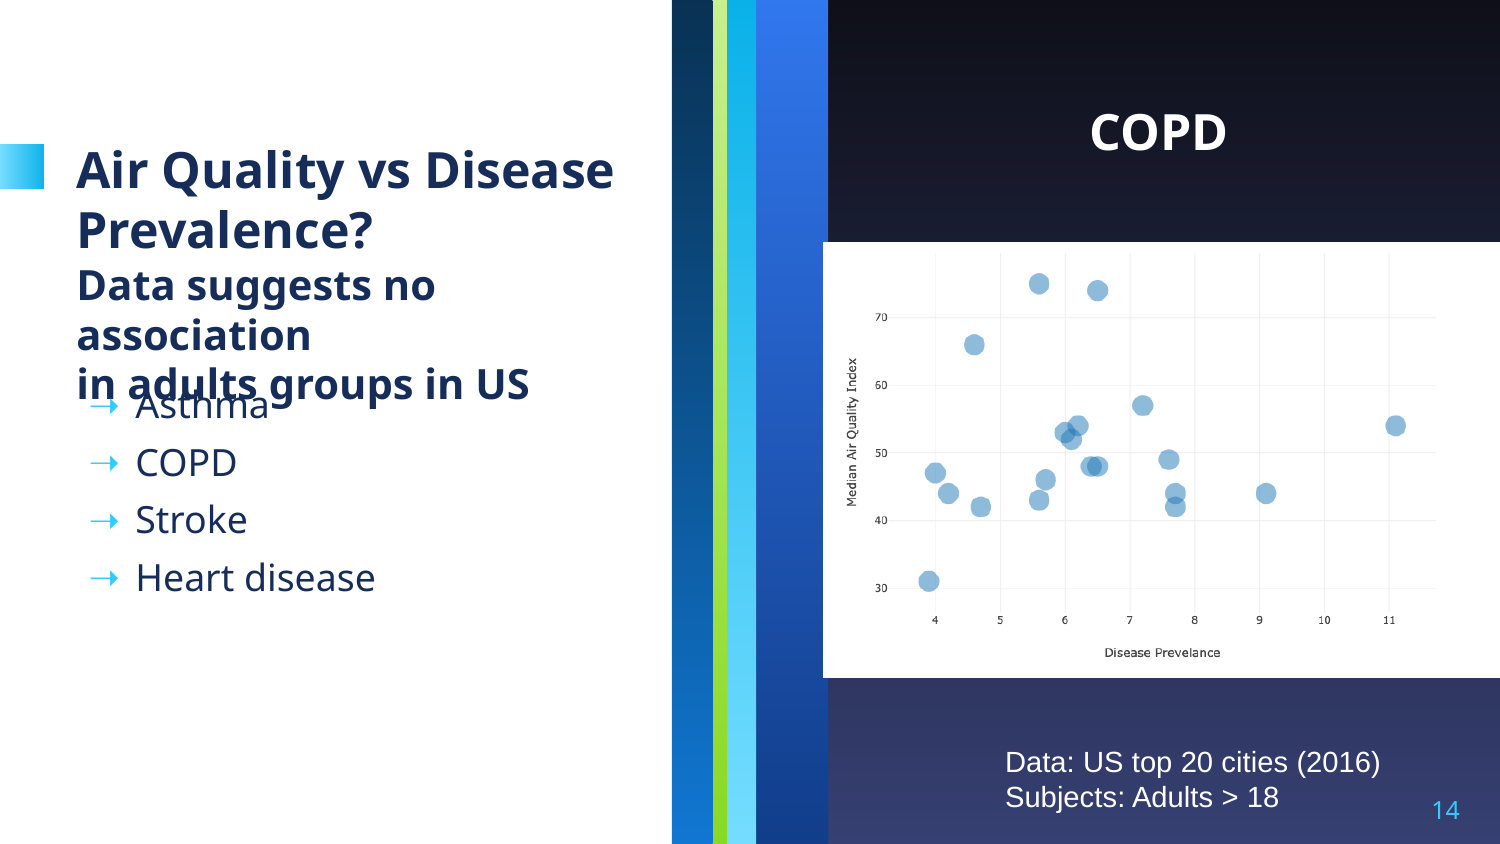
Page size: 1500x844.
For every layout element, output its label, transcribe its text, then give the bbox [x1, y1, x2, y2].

slide_number 14 [1385, 779, 1475, 844]
list Asthma COPD Stroke Heart disease [73, 366, 589, 801]
text_box COPD [827, 55, 1492, 175]
text_box Data: US top 20 cities (2016) Subjects: Adults > 18 [990, 736, 1410, 821]
title Air Quality vs Disease Prevalence? Data suggests no association in adults groups in US [61, 123, 653, 243]
picture [823, 242, 1500, 678]
